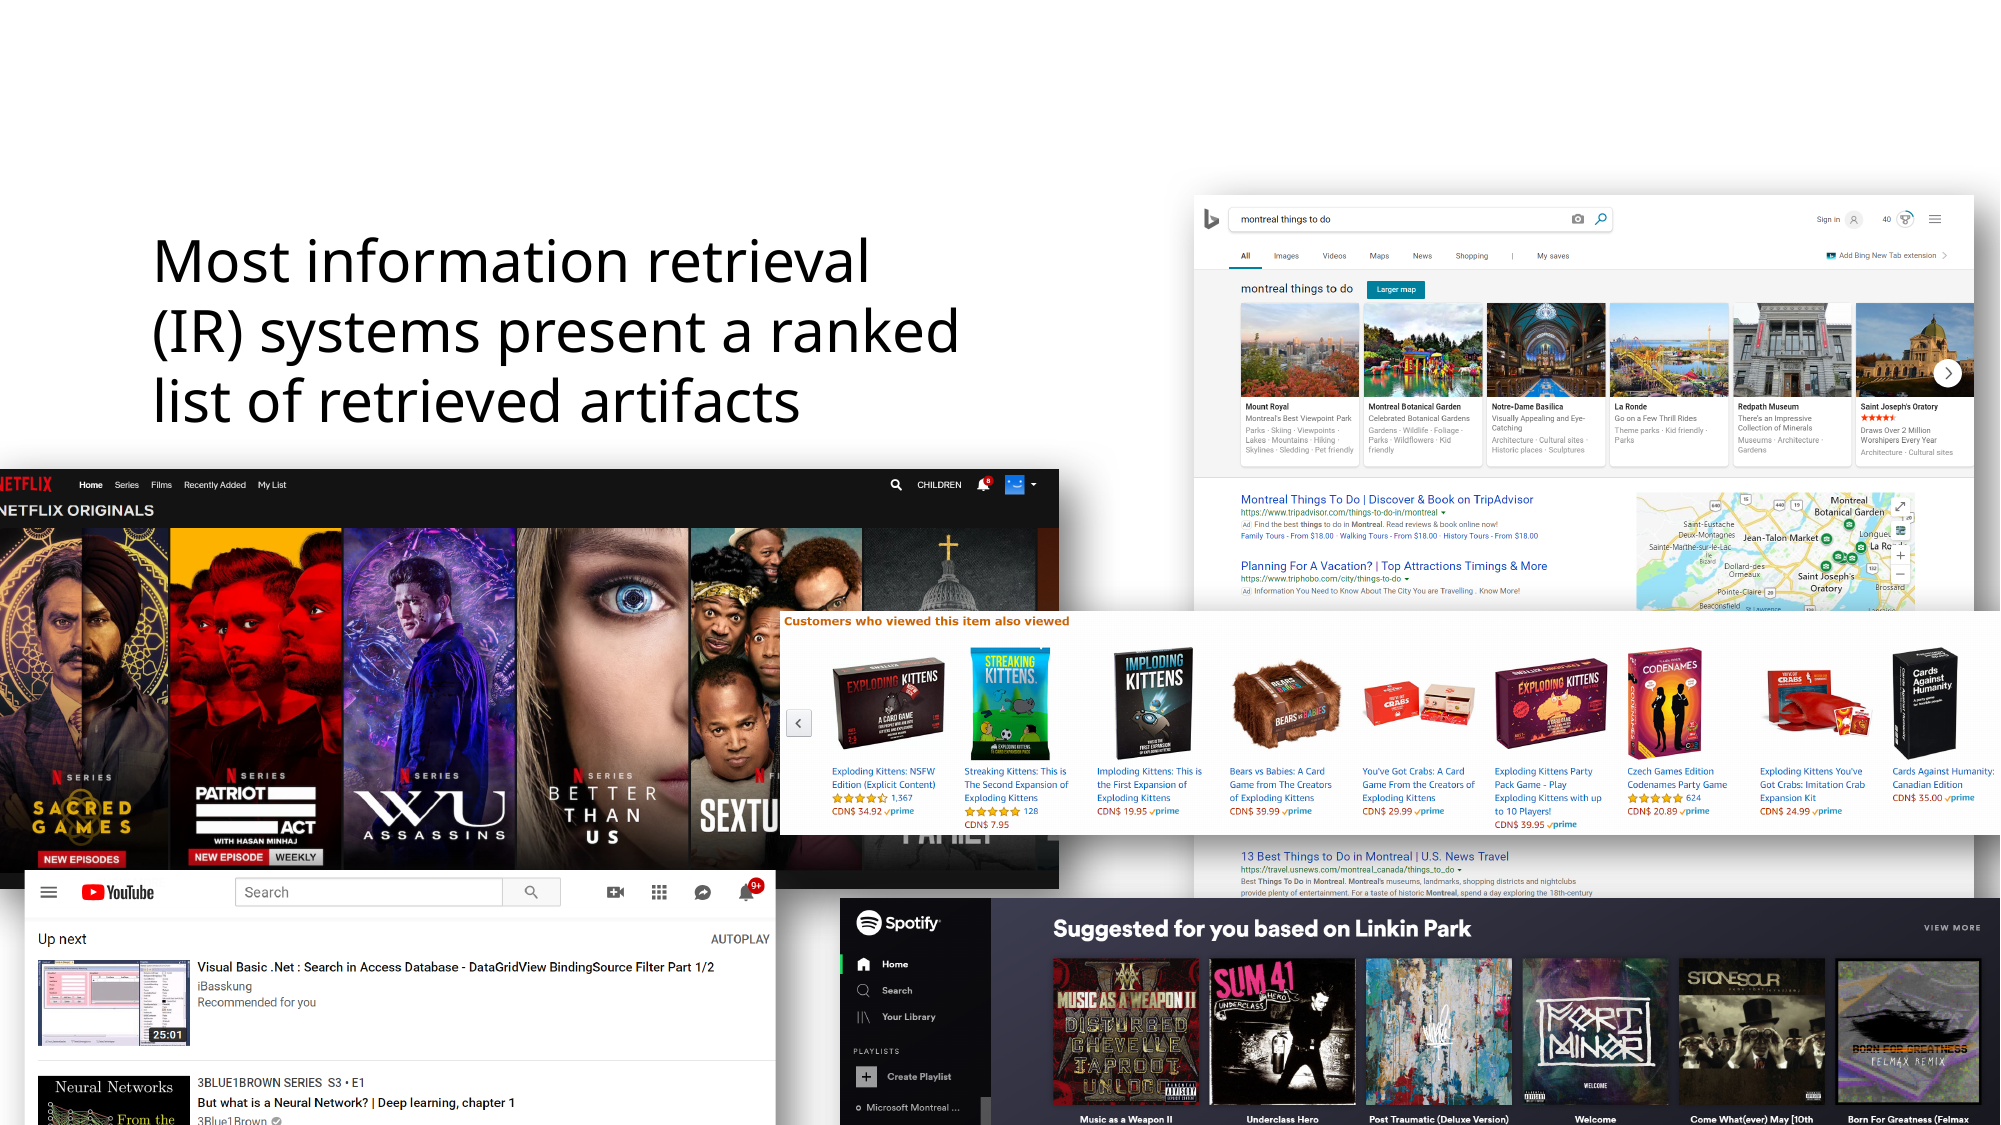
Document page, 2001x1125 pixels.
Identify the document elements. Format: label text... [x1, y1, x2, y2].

picture [0, 195, 2000, 1125]
title Most information retrieval (IR) systems present a ranked list of retrieved artifacts [137, 195, 992, 443]
